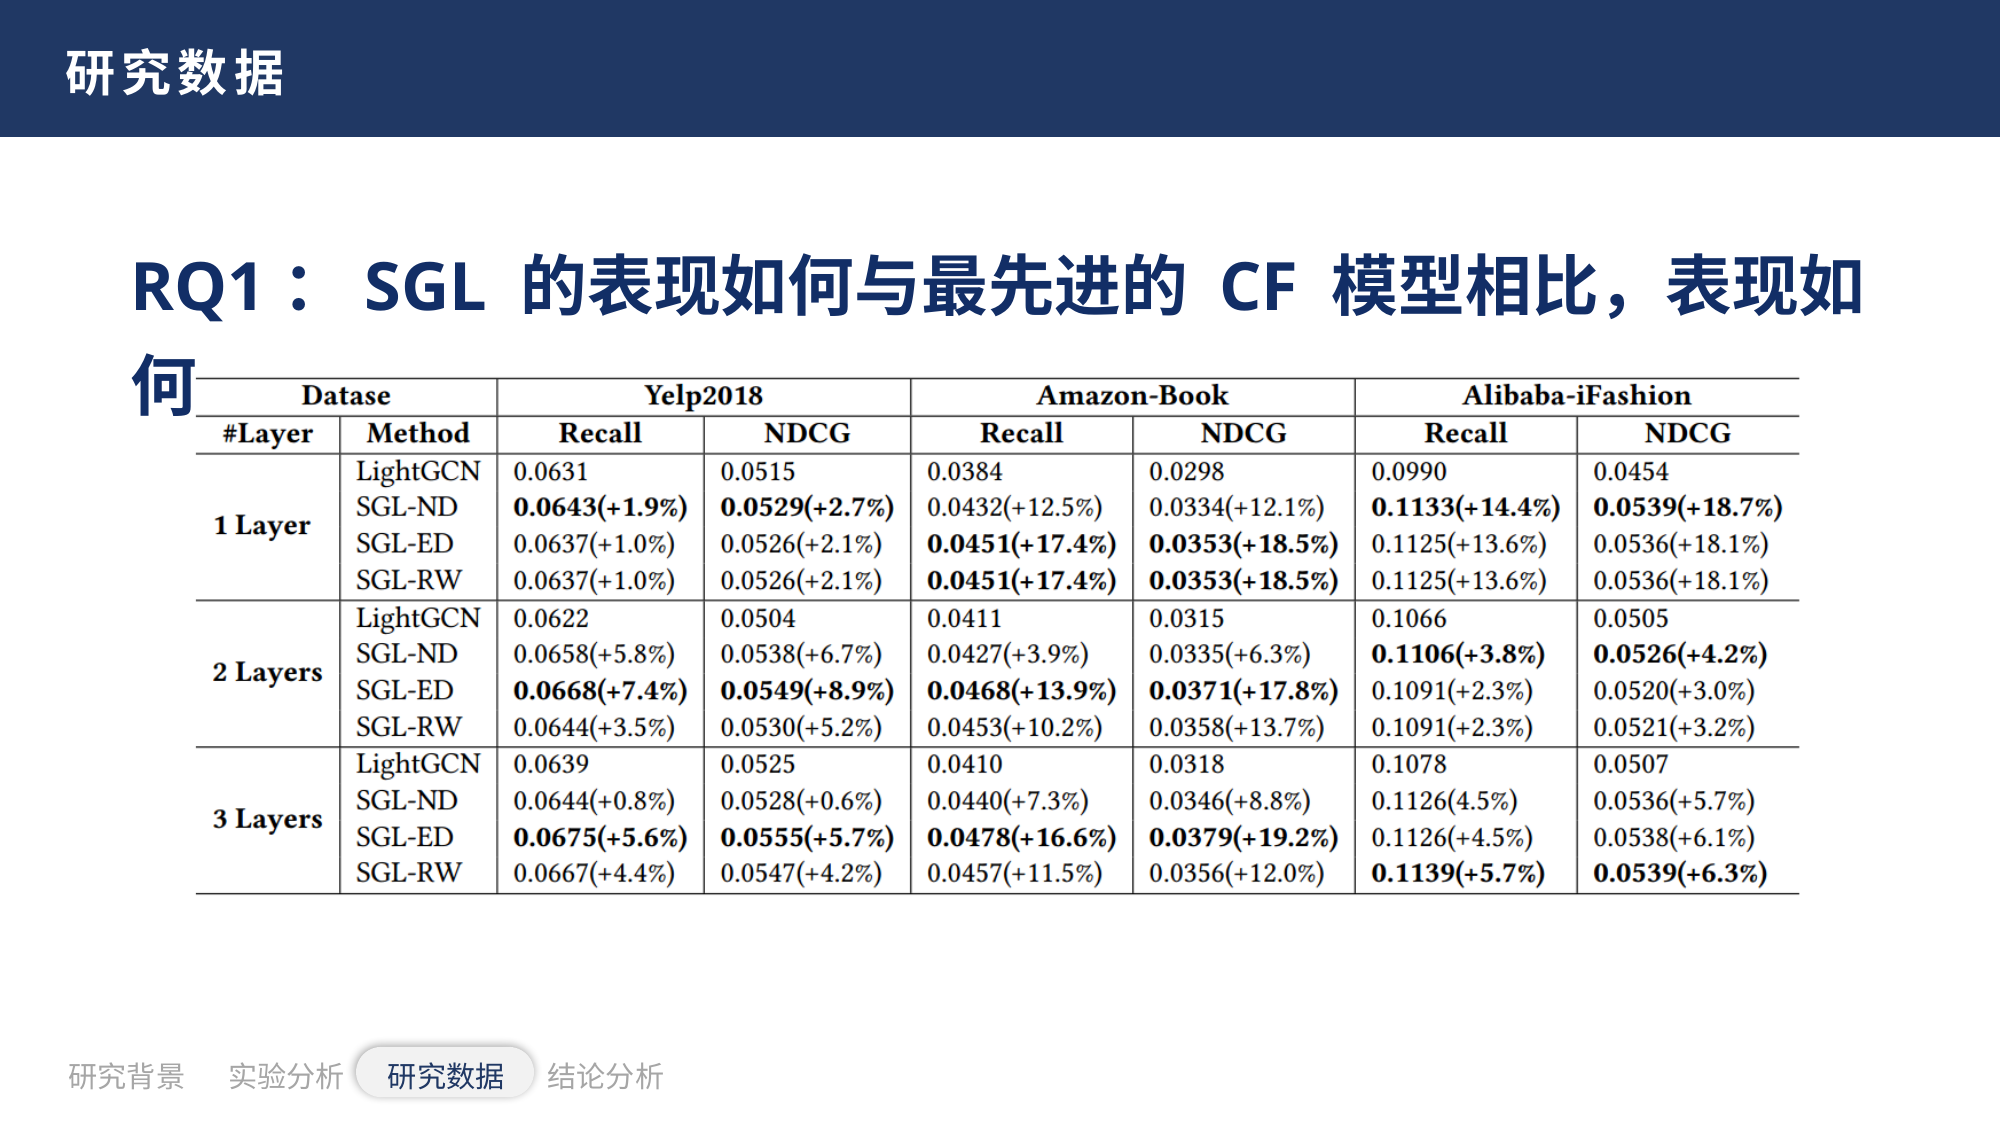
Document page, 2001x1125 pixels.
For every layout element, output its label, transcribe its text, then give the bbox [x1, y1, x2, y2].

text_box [0, 0, 2000, 137]
picture [188, 369, 1812, 907]
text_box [53, 1033, 711, 1098]
text_box RQ1：SGL 的表现如何与最先进的 CF 模型相比，表现如何 [115, 216, 1884, 432]
